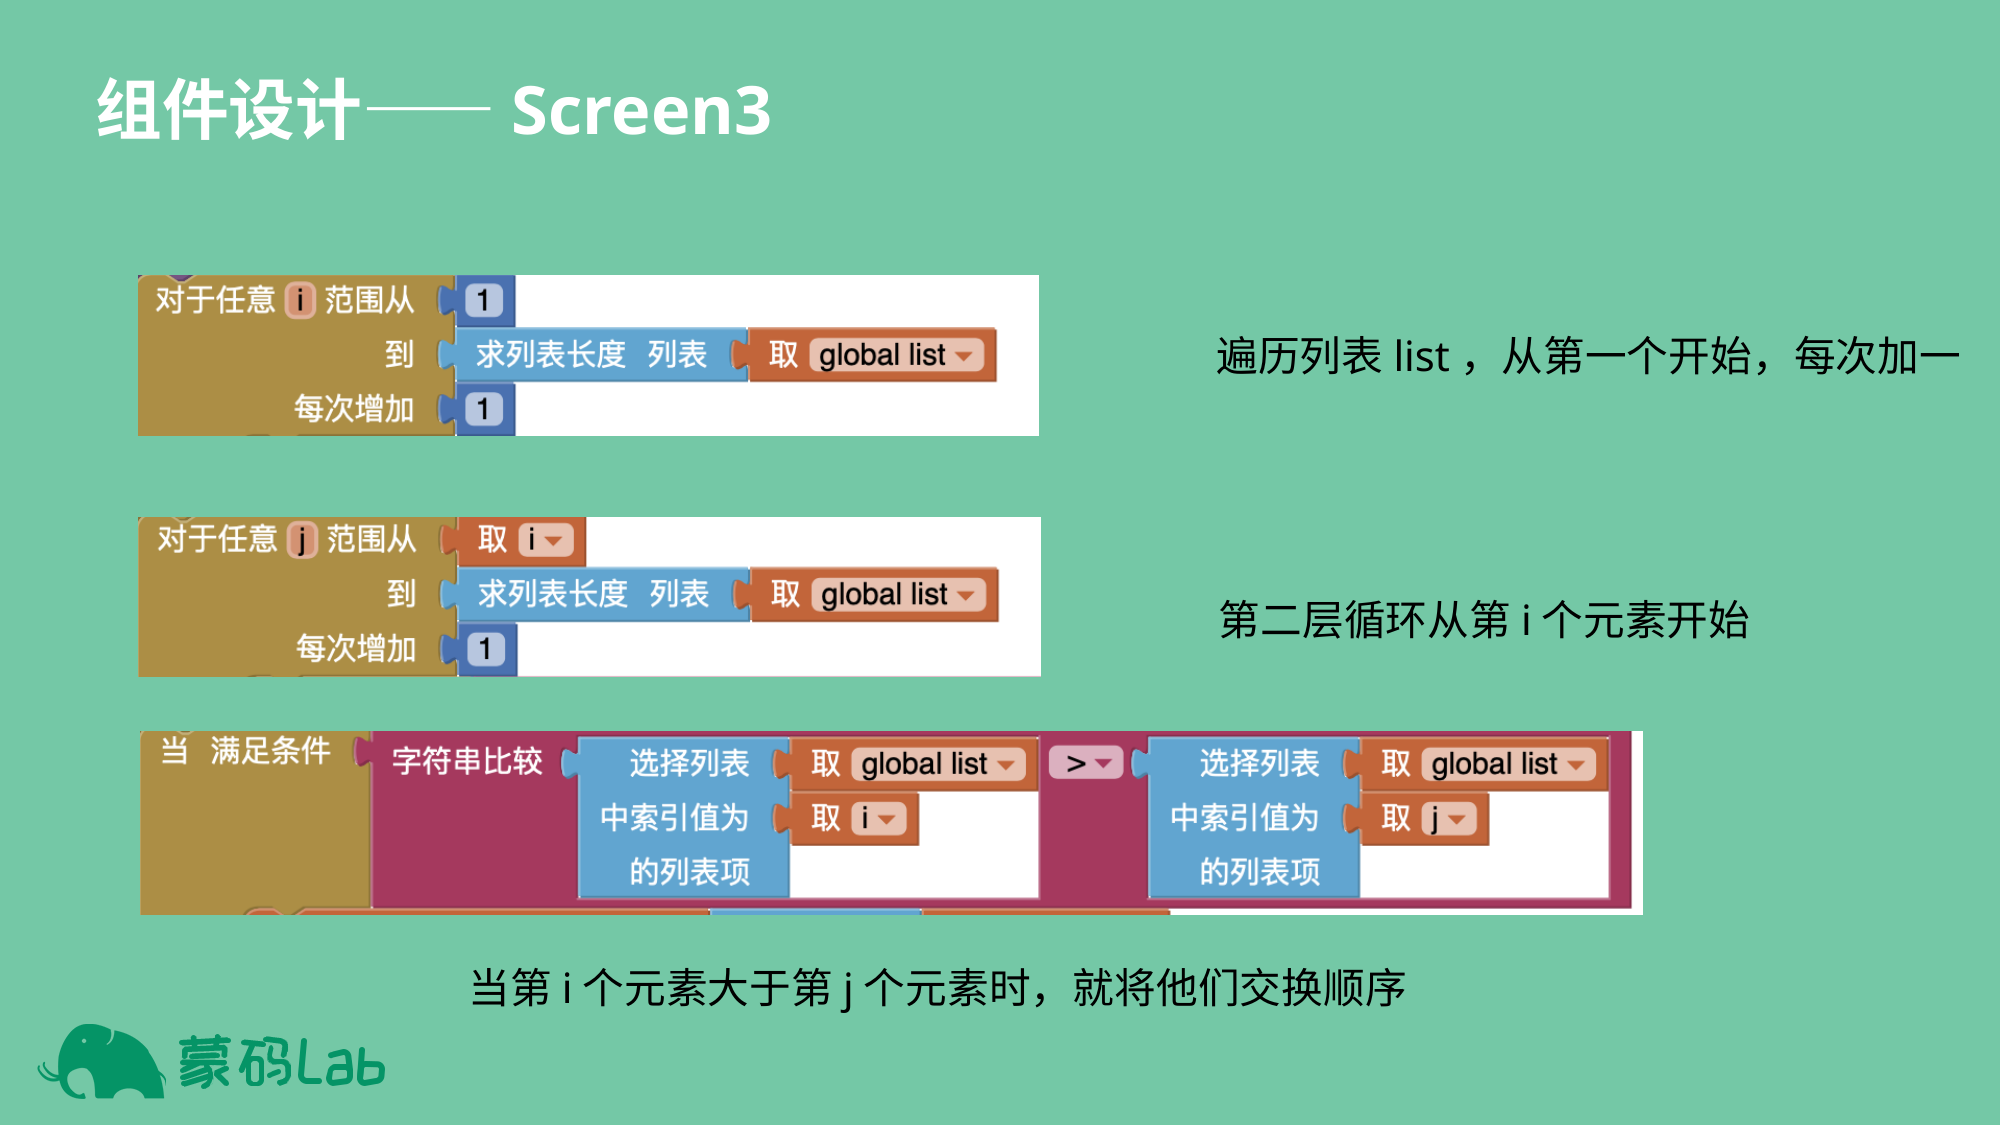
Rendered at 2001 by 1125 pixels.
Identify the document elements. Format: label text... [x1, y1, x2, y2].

text_box 第二层循环从第i个元素开始 [1211, 586, 1758, 652]
picture [138, 275, 1039, 436]
picture [26, 1015, 394, 1108]
text_box 遍历列表list，从第一个开始，每次加一 [1209, 321, 1969, 387]
text_box 当第i个元素大于第j个元素时，就将他们交换顺序 [460, 954, 1415, 1020]
picture [138, 517, 1041, 677]
list 组件设计——Screen3 [80, 69, 1000, 174]
picture [140, 731, 1643, 915]
